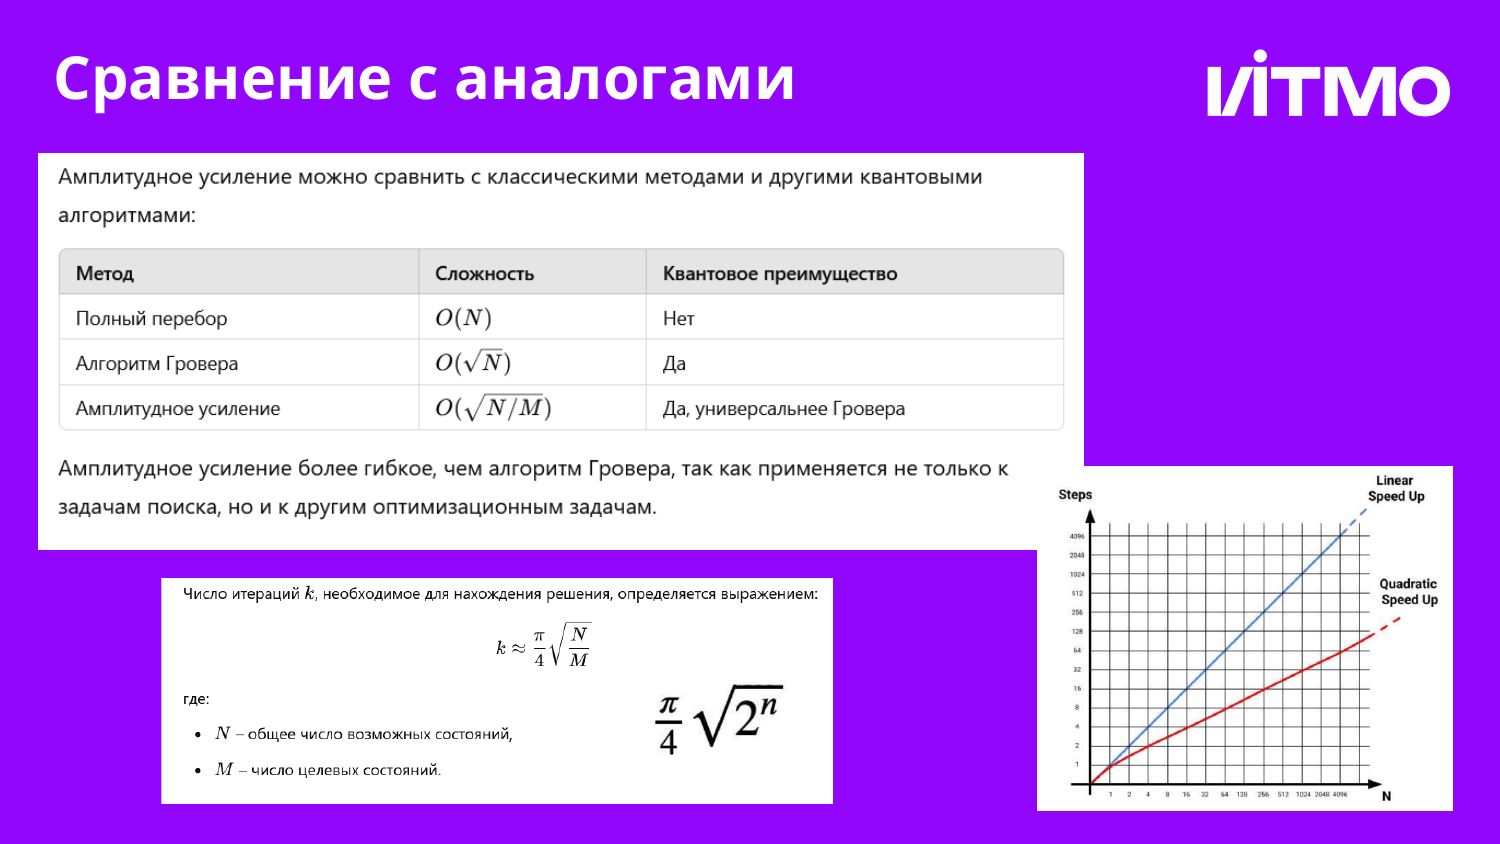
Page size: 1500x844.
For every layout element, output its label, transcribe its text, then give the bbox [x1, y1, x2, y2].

picture [0, 0, 1500, 844]
title Сравнение с аналогами [38, 32, 1159, 120]
